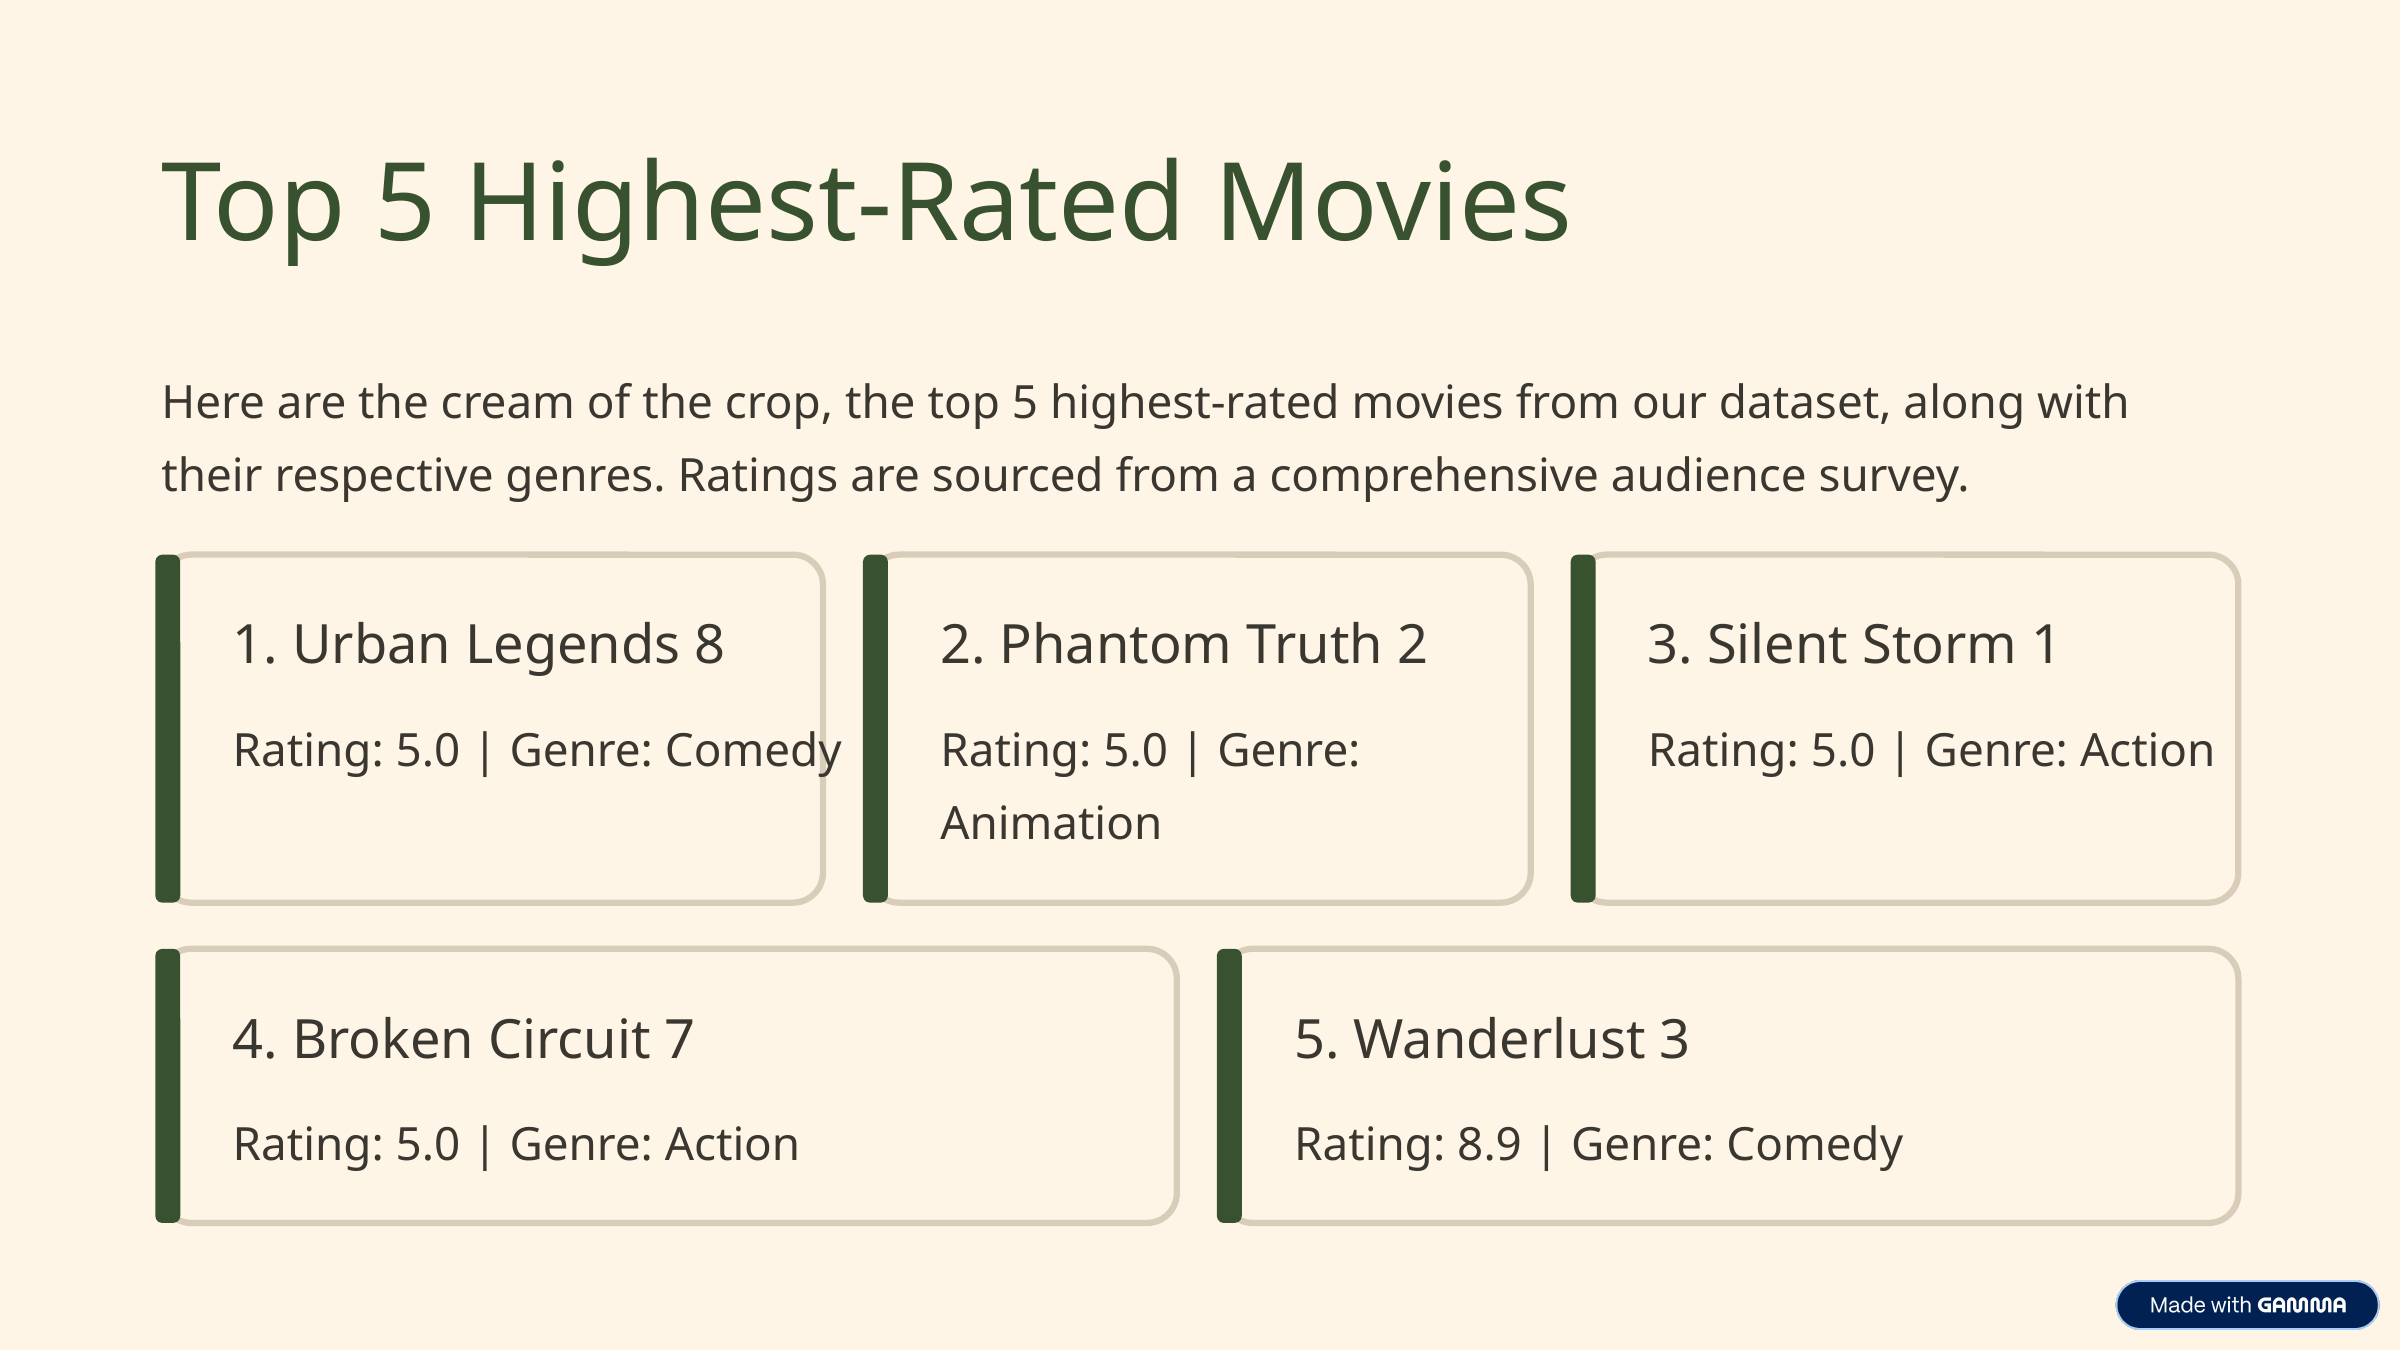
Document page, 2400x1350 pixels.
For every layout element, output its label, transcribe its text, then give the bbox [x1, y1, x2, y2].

text_box [179, 554, 823, 903]
text_box 1. Urban Legends 8 [232, 607, 771, 675]
text_box [1594, 554, 2239, 903]
picture [2106, 1271, 2389, 1339]
text_box 2. Phantom Truth 2 [940, 607, 1479, 675]
text_box [862, 554, 888, 903]
text_box [179, 948, 1177, 1223]
text_box 4. Broken Circuit 7 [232, 1001, 776, 1070]
text_box [1216, 948, 1242, 1223]
text_box Top 5 Highest-Rated Movies [161, 126, 1589, 263]
text_box 3. Silent Storm 1 [1647, 607, 2186, 675]
text_box [155, 554, 181, 903]
text_box 5. Wanderlust 3 [1294, 1001, 1838, 1070]
text_box [887, 554, 1531, 903]
text_box Rating: 5.0 | Genre: Action [1647, 702, 2186, 777]
text_box [1241, 948, 2239, 1223]
text_box Rating: 5.0 | Genre: Action [232, 1096, 1125, 1171]
text_box [1570, 554, 1596, 903]
text_box Rating: 5.0 | Genre: Comedy [232, 702, 771, 777]
text_box Rating: 8.9 | Genre: Comedy [1294, 1096, 2186, 1171]
text_box [155, 948, 181, 1223]
text_box Here are the cream of the crop, the top 5 highest-rated movies from our dataset, along with their respective genres. Ratings are sourced from a comprehensive audience survey. [161, 354, 2239, 503]
text_box Rating: 5.0 | Genre: Animation [940, 702, 1479, 851]
